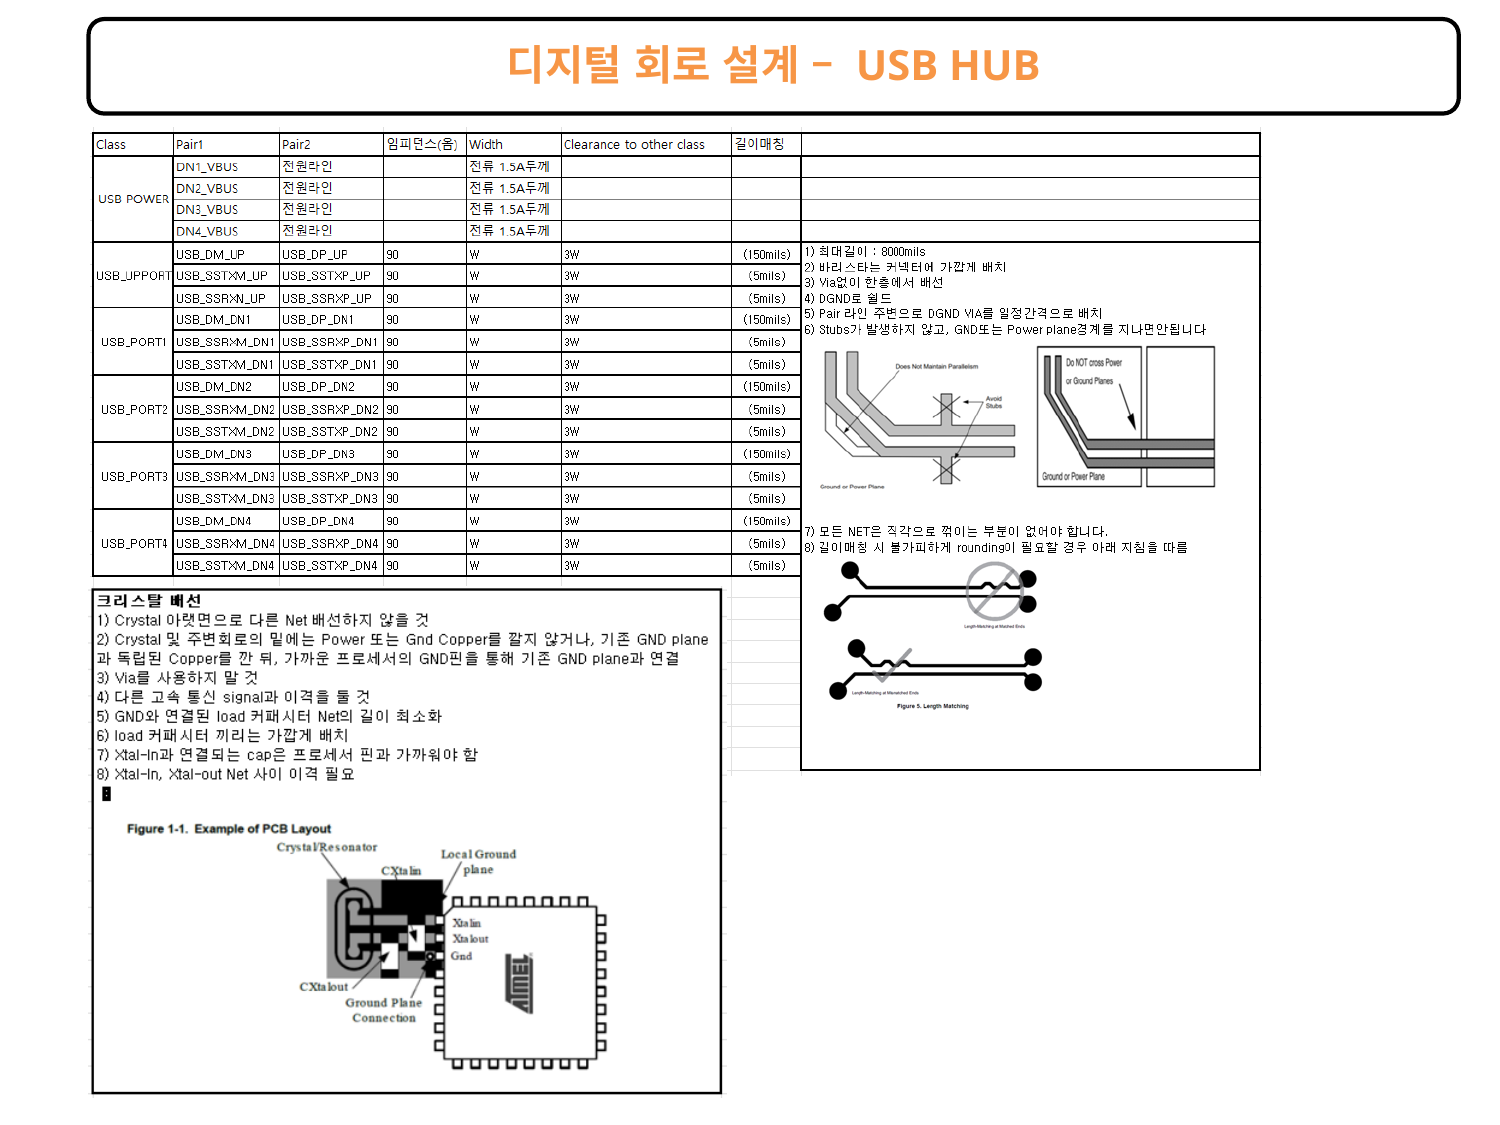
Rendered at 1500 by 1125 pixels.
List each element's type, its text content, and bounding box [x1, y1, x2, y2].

text_box [87, 16, 1461, 30]
text_box [86, 96, 1461, 116]
text_box 디지털 회로 설계 – USB HUB [76, 30, 1471, 96]
picture [88, 126, 1262, 1099]
